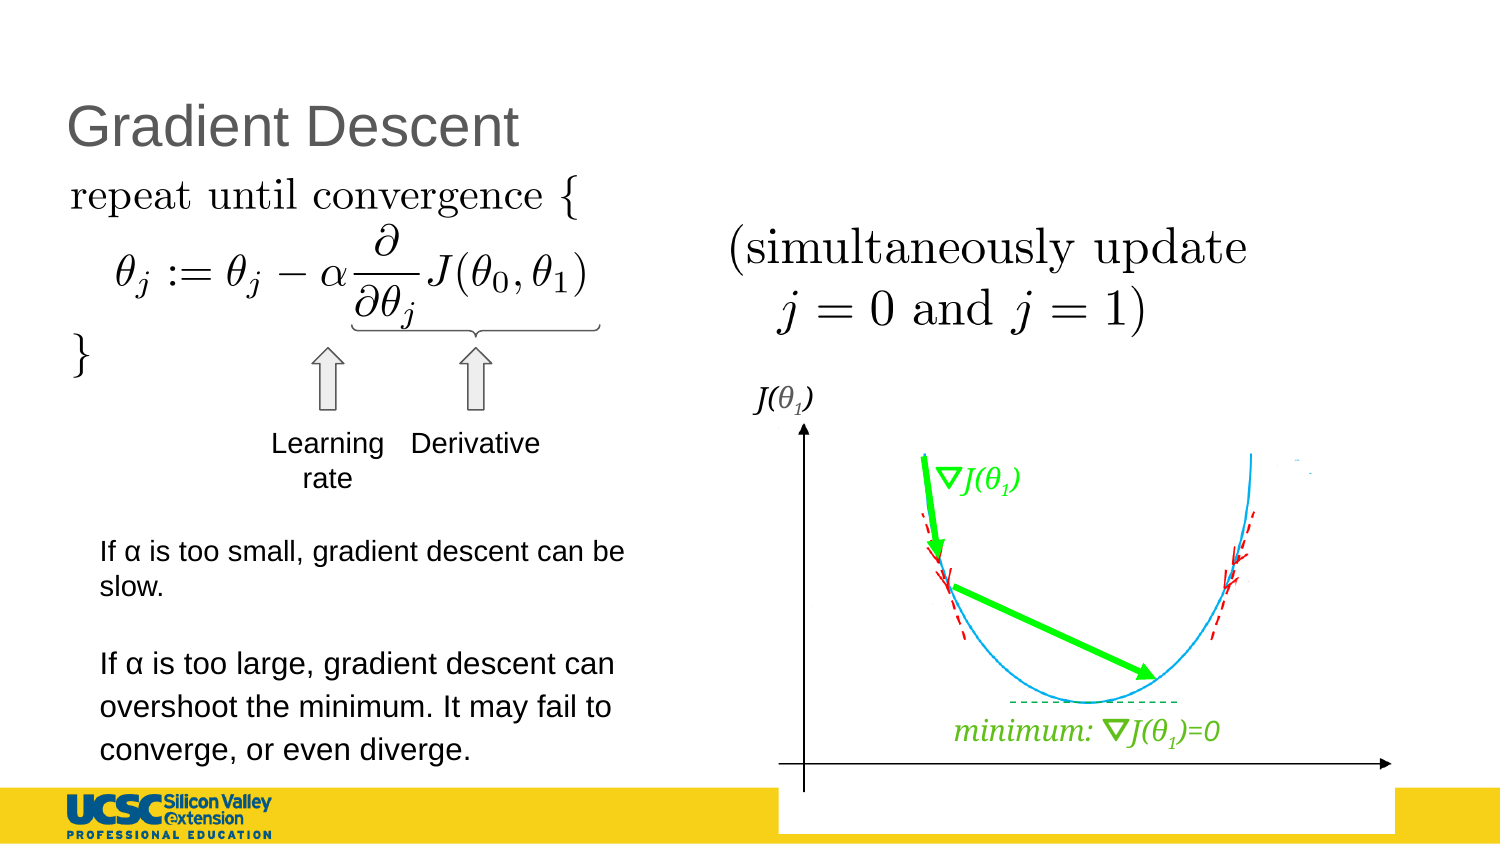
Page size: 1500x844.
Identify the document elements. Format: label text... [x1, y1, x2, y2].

picture [60, 787, 277, 844]
text_box Derivative [391, 409, 560, 475]
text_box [953, 585, 1157, 680]
title Gradient Descent [51, 72, 1449, 167]
text_box [467, 386, 484, 409]
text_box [923, 456, 939, 560]
text_box [589, 324, 600, 331]
text_box Learning rate [253, 409, 403, 510]
text_box [319, 386, 336, 409]
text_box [741, 363, 1396, 835]
picture [731, 223, 1246, 337]
text_box If α is too small, gradient descent can be slow. If α is too large, gradient descent can overshoot the minimum. It may fail to converge, or even diverge. [84, 517, 659, 782]
picture [71, 175, 585, 378]
